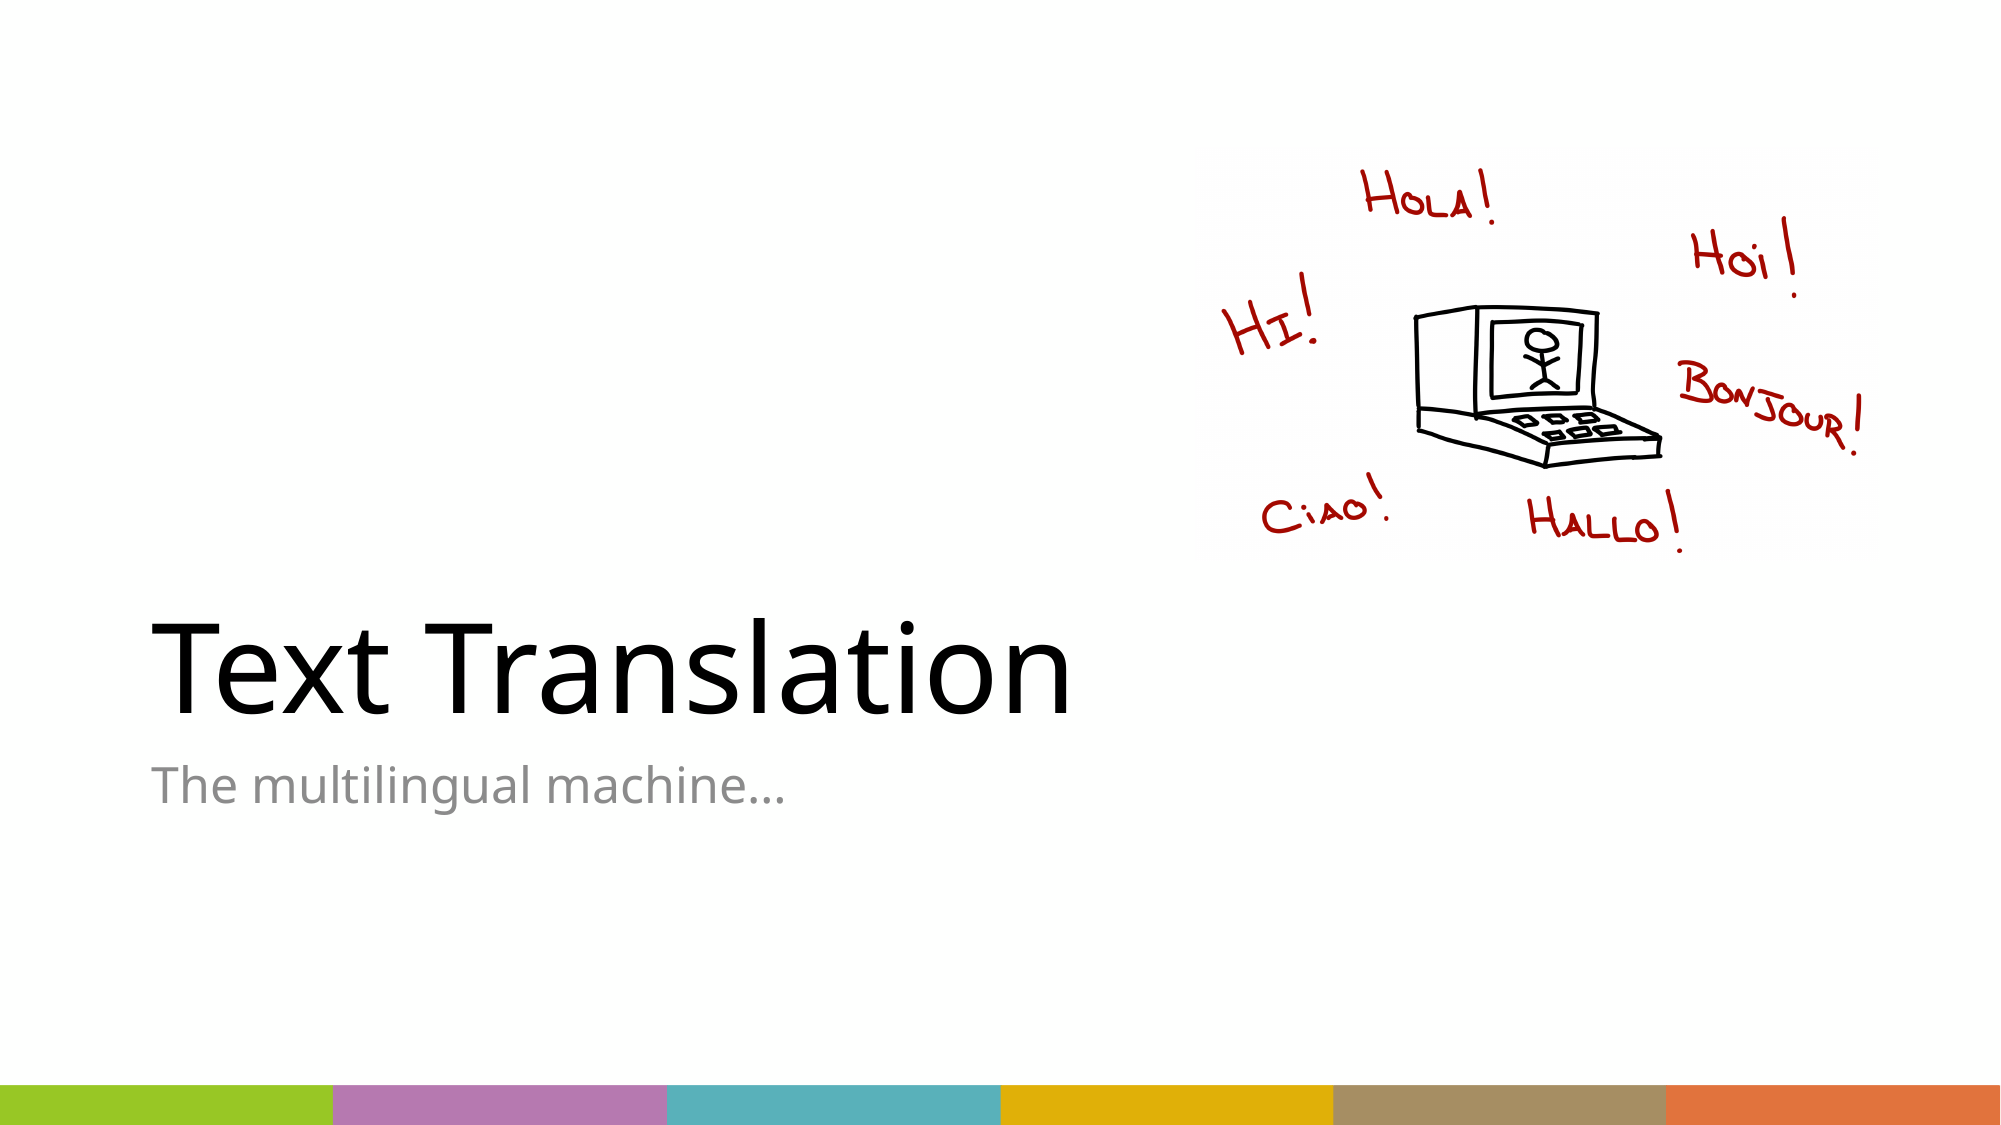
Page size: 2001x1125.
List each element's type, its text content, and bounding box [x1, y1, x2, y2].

title Text Translation [136, 280, 1862, 749]
list The multilingual machine… [136, 752, 1862, 999]
picture [1195, 147, 1879, 561]
